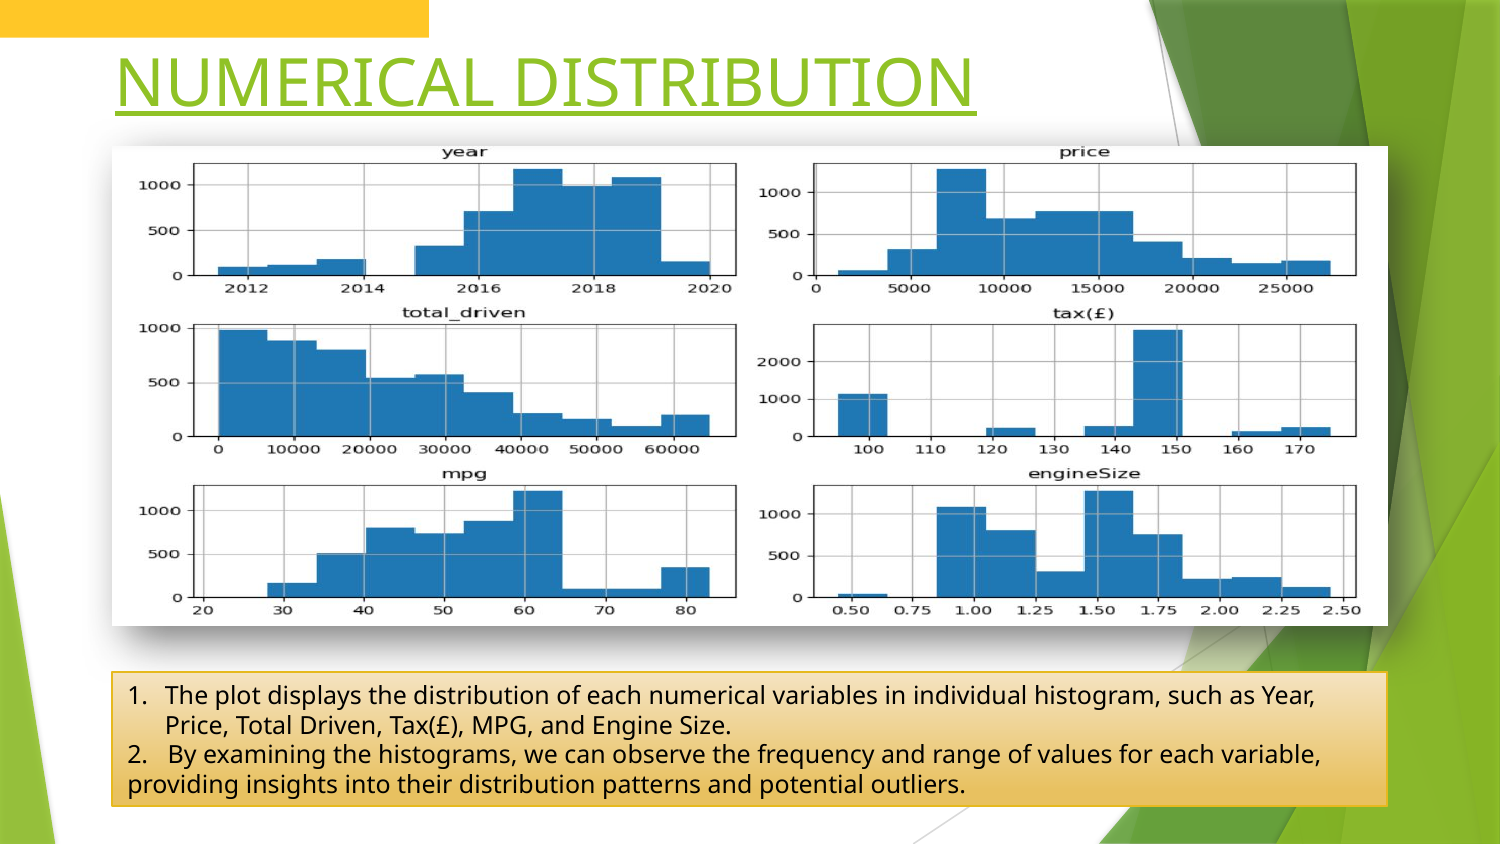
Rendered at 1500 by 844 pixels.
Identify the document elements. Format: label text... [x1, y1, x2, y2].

text_box [0, 0, 429, 38]
picture [111, 145, 1388, 627]
text_box The plot displays the distribution of each numerical variables in individual histogram, such as Year, Price, Total Driven, Tax(£), MPG, and Engine Size. 2. By examining the histograms, we can observe the frequency and range of values for each variable, providing insights into their distribution patterns and potential outliers. [111, 671, 1388, 807]
title NUMERICAL DISTRIBUTION [112, 37, 1100, 143]
